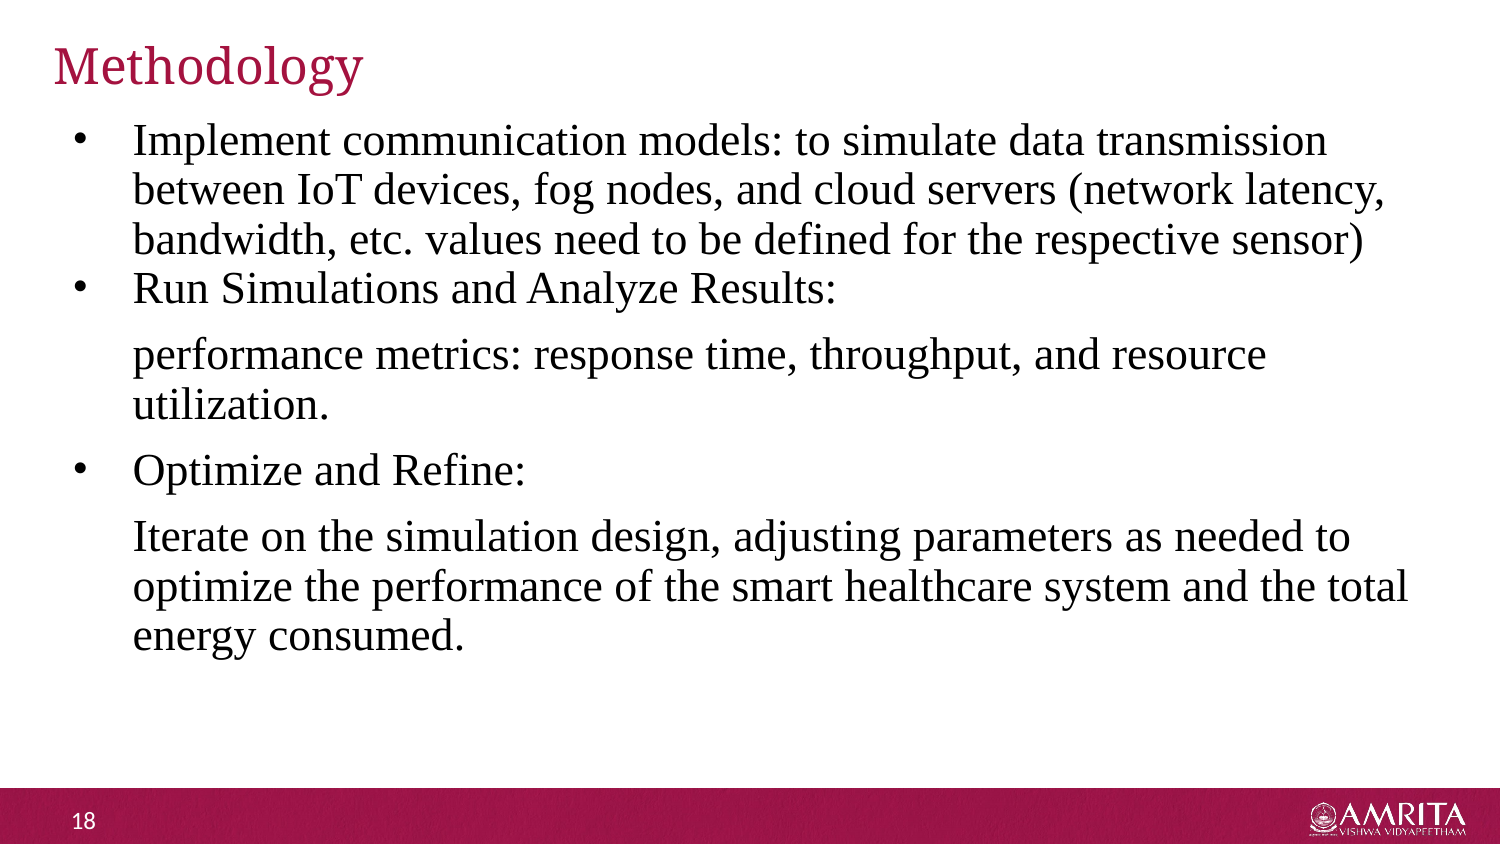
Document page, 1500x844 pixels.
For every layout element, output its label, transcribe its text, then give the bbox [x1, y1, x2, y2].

picture [0, 788, 1500, 844]
slide_number ‹#› [14, 797, 108, 842]
list Implement communication models: to simulate data transmission between IoT devices, fog nodes, and cloud servers (network latency, bandwidth, etc. values need to be defined for the respective sensor) Run Simulations and Analyze Results: performance metrics: response time, throughput, and resource utilization. Optimize and Refine: Iterate on the simulation design, adjusting parameters as needed to optimize the performance of the smart healthcare system and the total energy consumed. [46, 110, 1454, 777]
title Methodology [41, 42, 1450, 95]
